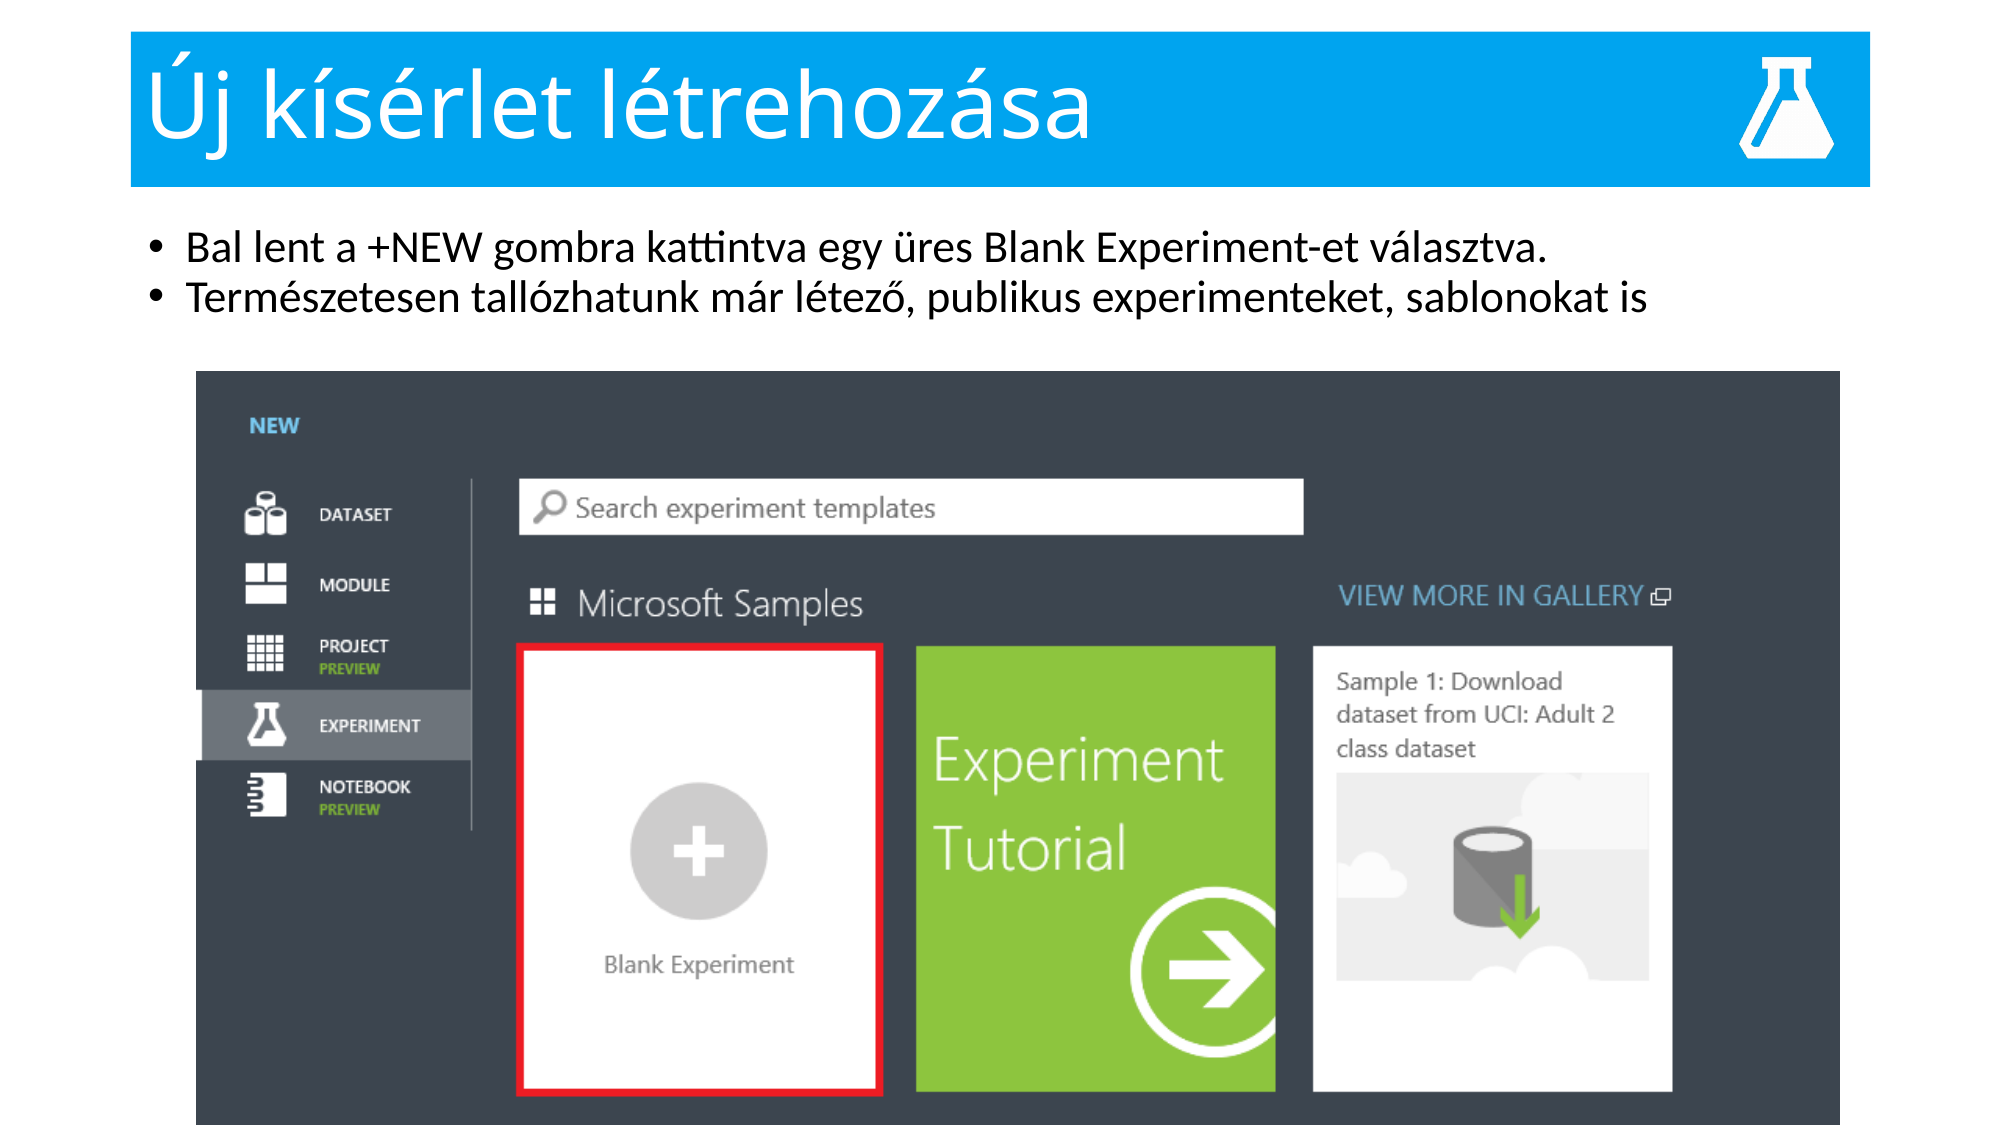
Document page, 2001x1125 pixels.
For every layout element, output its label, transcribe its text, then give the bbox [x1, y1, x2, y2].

picture [195, 371, 1840, 1125]
list Bal lent a +NEW gombra kattintva egy üres Blank Experiment-et választva. Természetesen tallózhatunk már létező, publikus experimenteket, sablonokat is [133, 215, 1871, 993]
title Új kísérlet létrehozása [129, 31, 1701, 187]
picture [1740, 58, 1833, 158]
